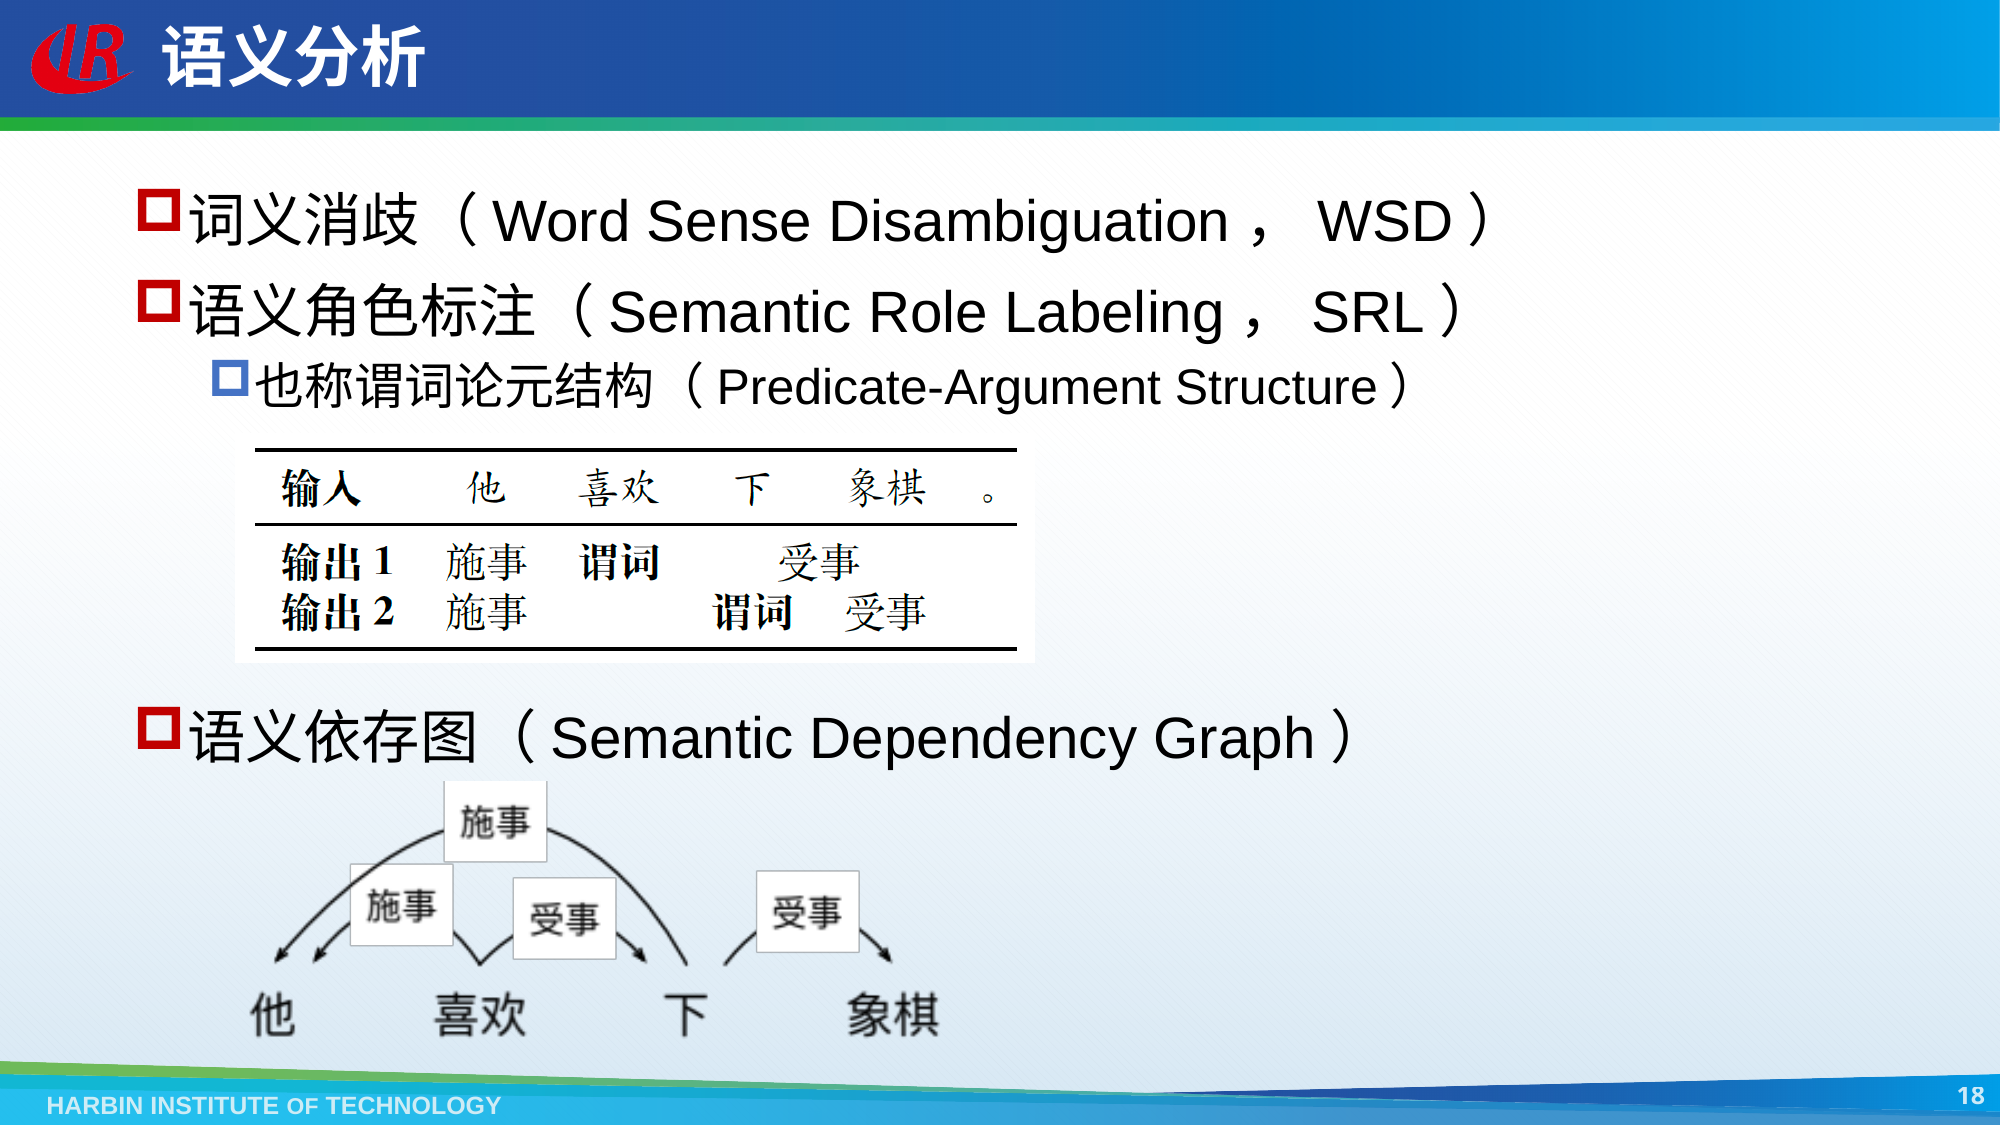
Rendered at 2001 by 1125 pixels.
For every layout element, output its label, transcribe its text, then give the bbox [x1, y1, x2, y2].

list 词义消歧（Word Sense Disambiguation，WSD） 语义角色标注（Semantic Role Labeling，SRL） 也称谓词论元结构（Predicate-Argument Structure） 语义依存图（Semantic Dependency Graph） [118, 175, 1890, 1047]
footer HARBIN INSTITUTE OF TECHNOLOGY [31, 1081, 843, 1125]
picture [0, 0, 2000, 131]
picture [235, 433, 1035, 663]
title 语义分析 [145, 16, 1035, 96]
slide_number 18 [1623, 1072, 2000, 1110]
picture [235, 781, 954, 1060]
picture [0, 1061, 2000, 1125]
